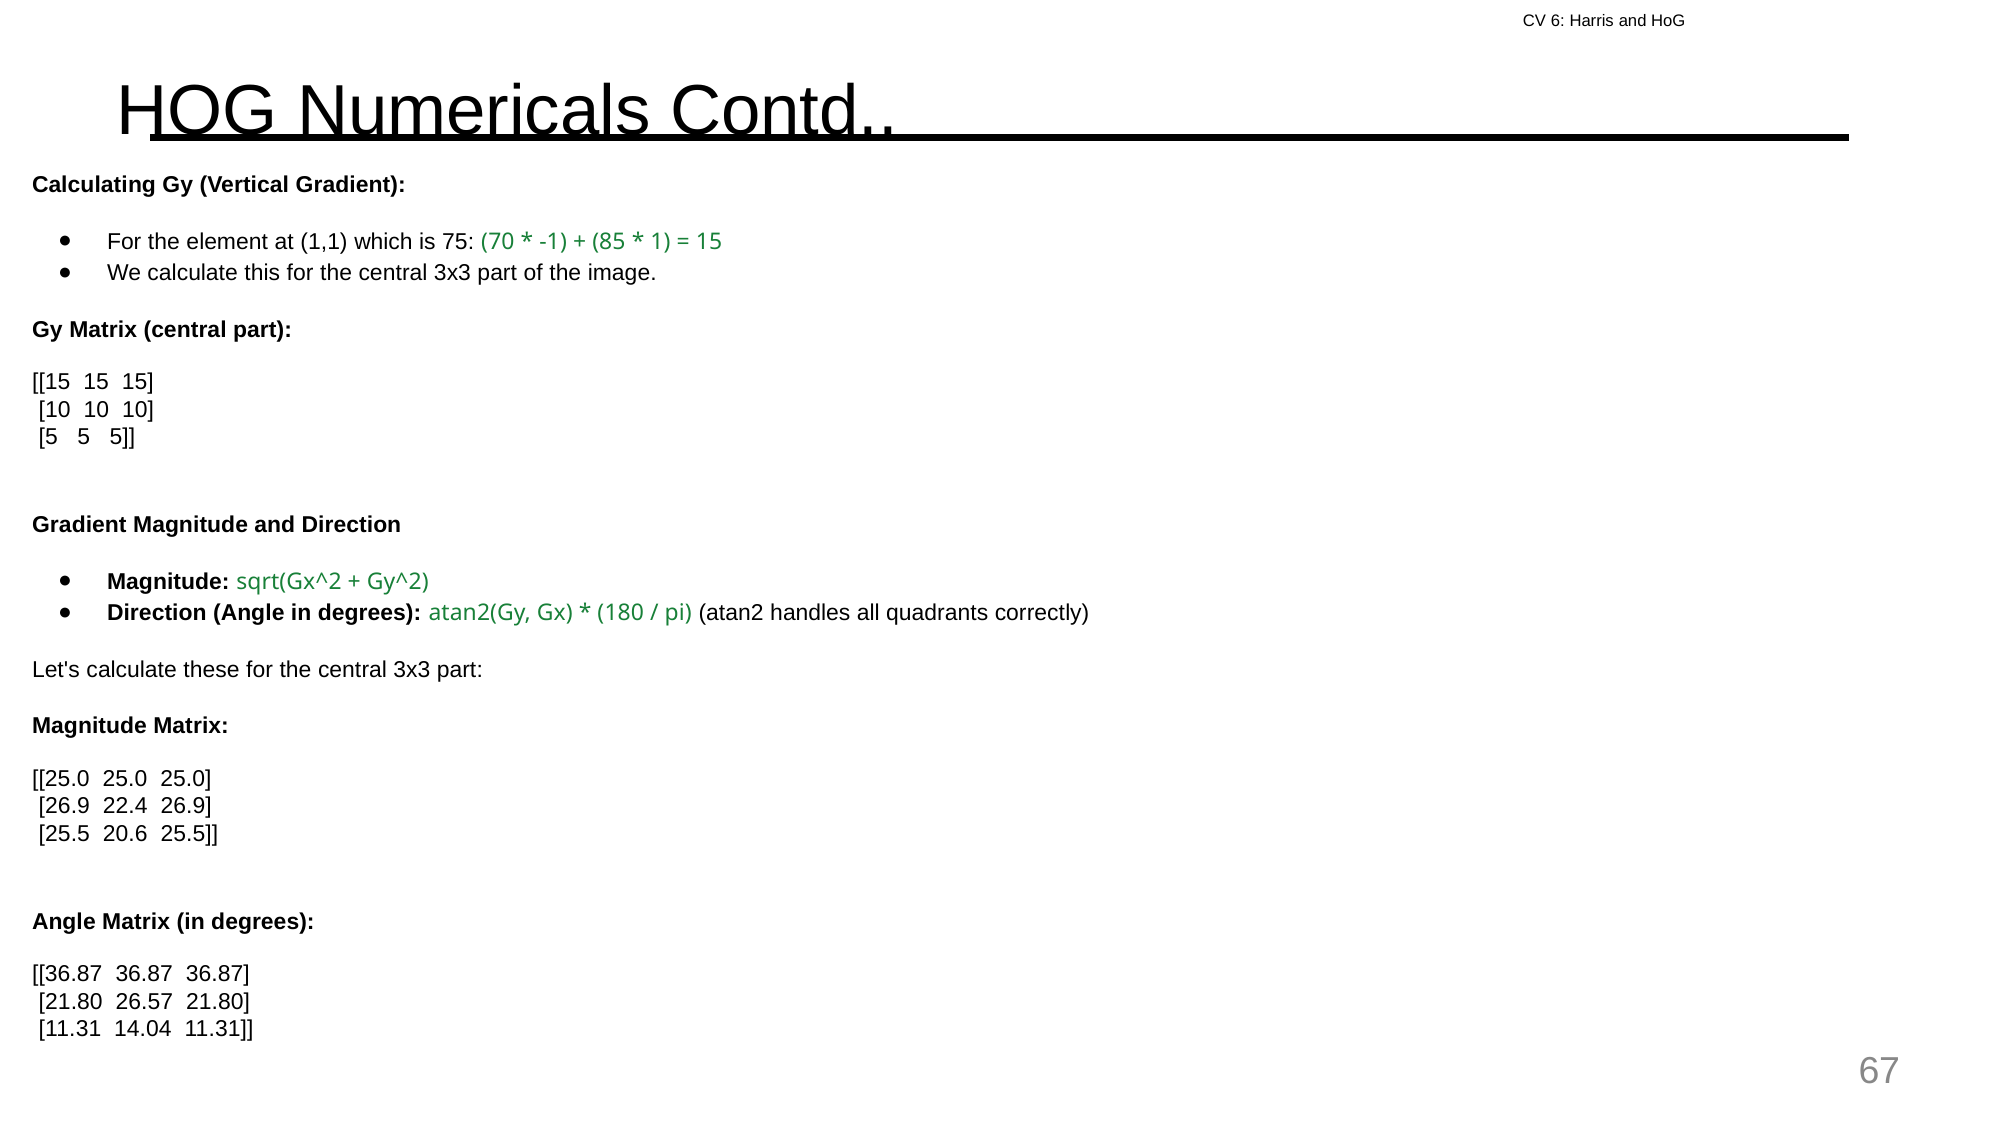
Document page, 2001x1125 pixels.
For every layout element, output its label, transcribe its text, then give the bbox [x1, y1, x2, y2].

text_box Calculating Gy (Vertical Gradient): For the element at (1,1) which is 75: (70 * -1) + (85 * 1) = 15 We calculate this for the central 3x3 part of the image. Gy Matrix (central part): [[15 15 15] [10 10 10] [5 5 5]] Gradient Magnitude and Direction Magnitude: sqrt(Gx^2 + Gy^2) Direction (Angle in degrees): atan2(Gy, Gx) * (180 / pi) (atan2 handles all quadrants correctly) Let's calculate these for the central 3x3 part: Magnitude Matrix: [[25.0 25.0 25.0] [26.9 22.4 26.9] [25.5 20.6 25.5]] Angle Matrix (in degrees): [[36.87 36.87 36.87] [21.80 26.57 21.80] [11.31 14.04 11.31]] [17, 150, 1819, 1125]
title HOG Numericals Contd.. [116, 0, 1394, 150]
slide_number 67 [1819, 1046, 1900, 1125]
